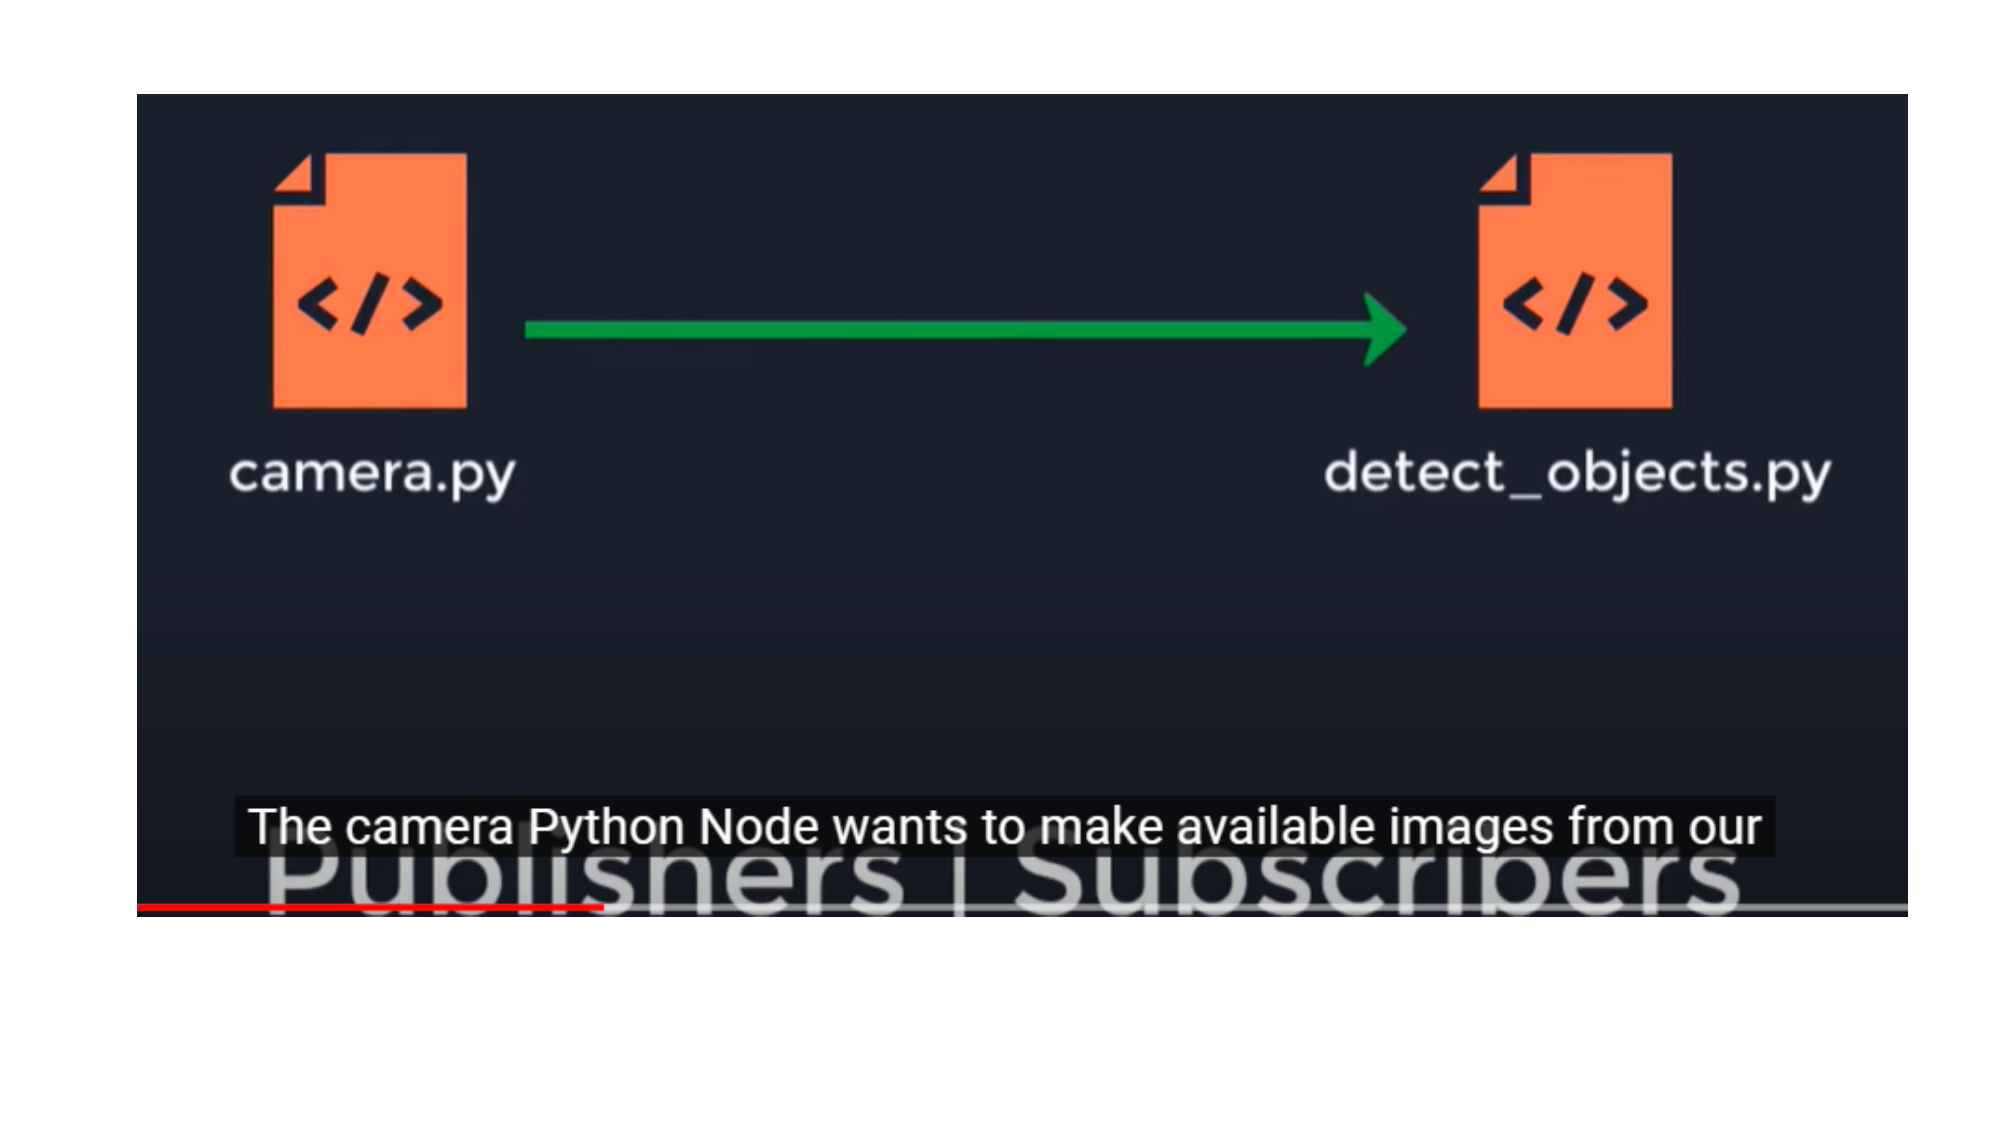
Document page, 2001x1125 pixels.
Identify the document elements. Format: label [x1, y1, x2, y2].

list [137, 94, 1908, 917]
